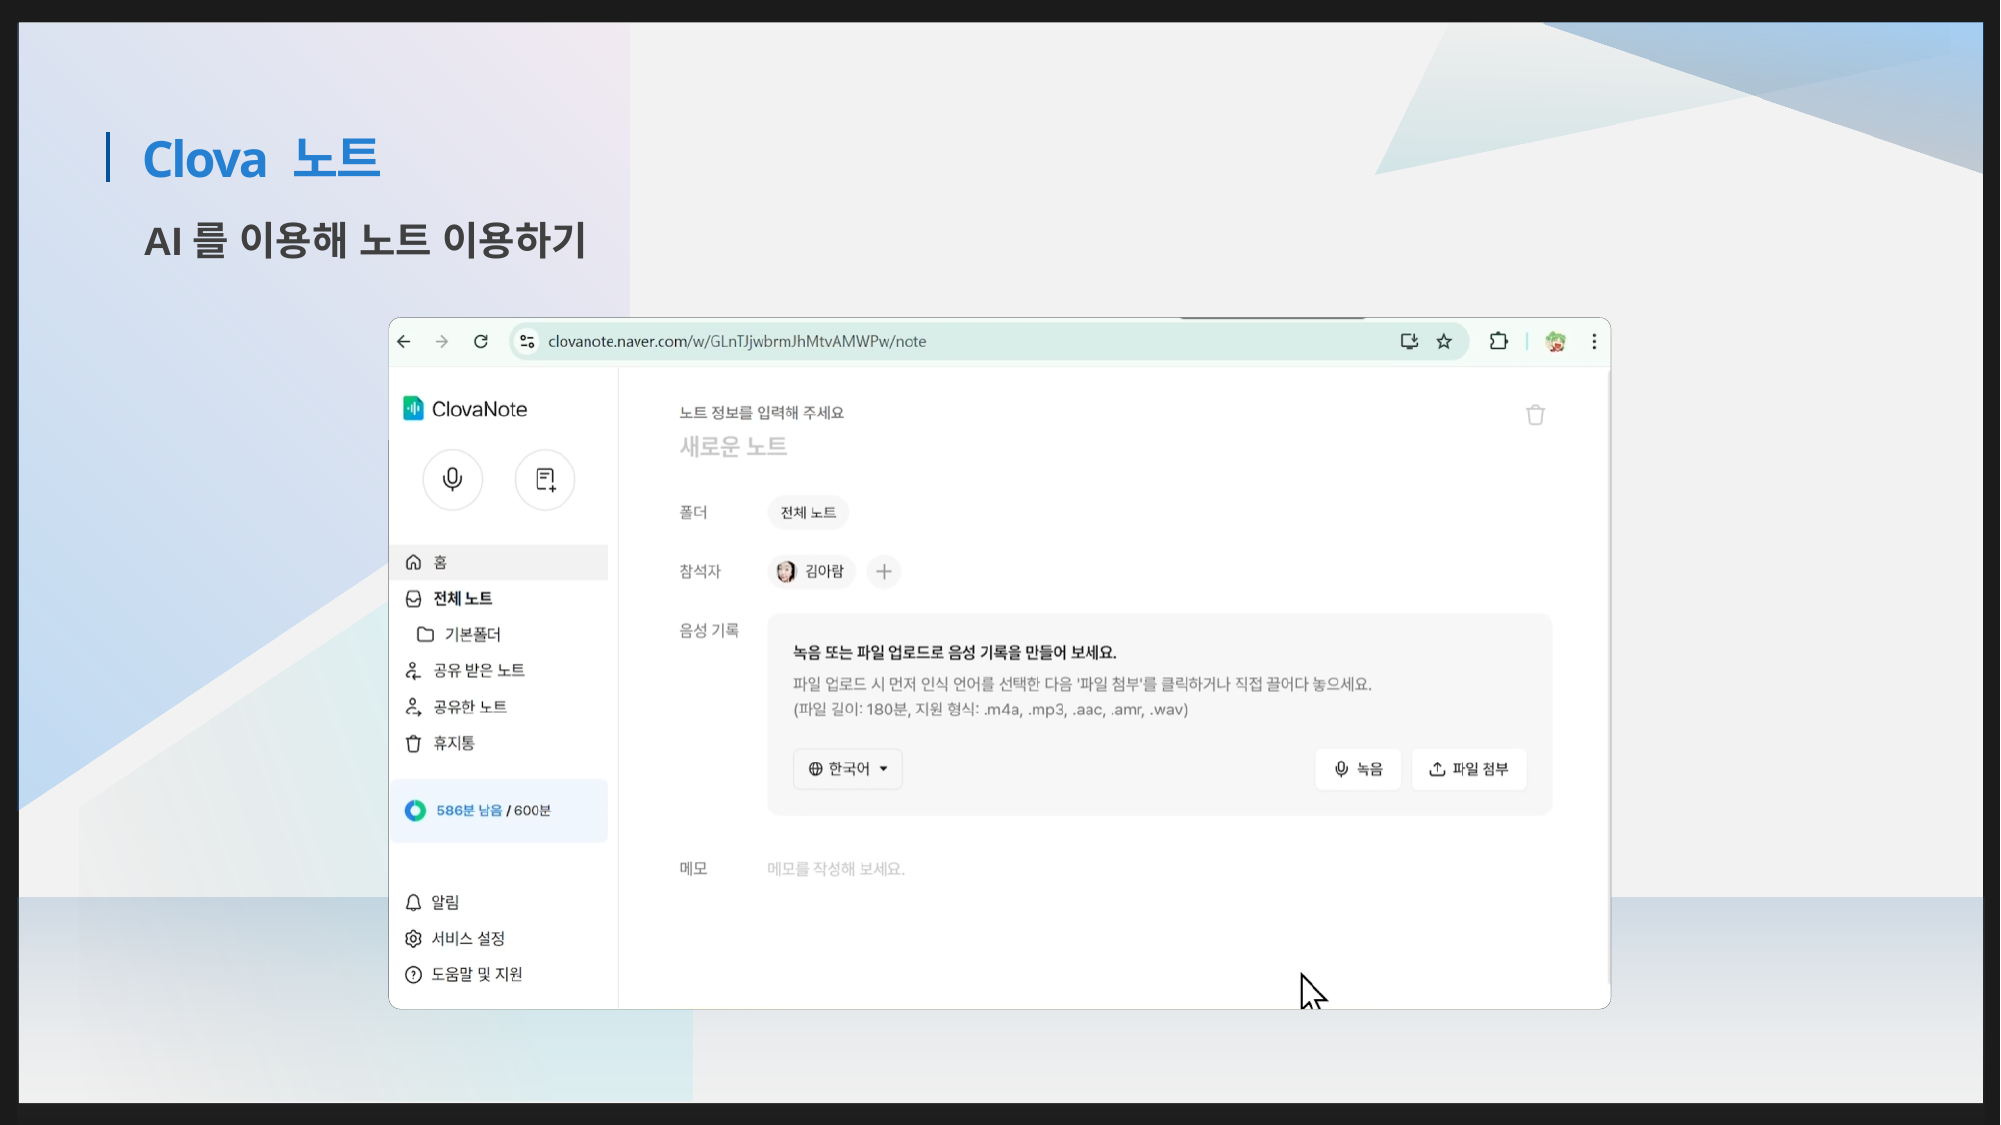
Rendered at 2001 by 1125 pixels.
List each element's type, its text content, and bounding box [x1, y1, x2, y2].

title Clova 노트 [127, 115, 723, 196]
text_box [387, 315, 1613, 1011]
text_box AI를 이용해 노트 이용하기 [128, 208, 945, 271]
